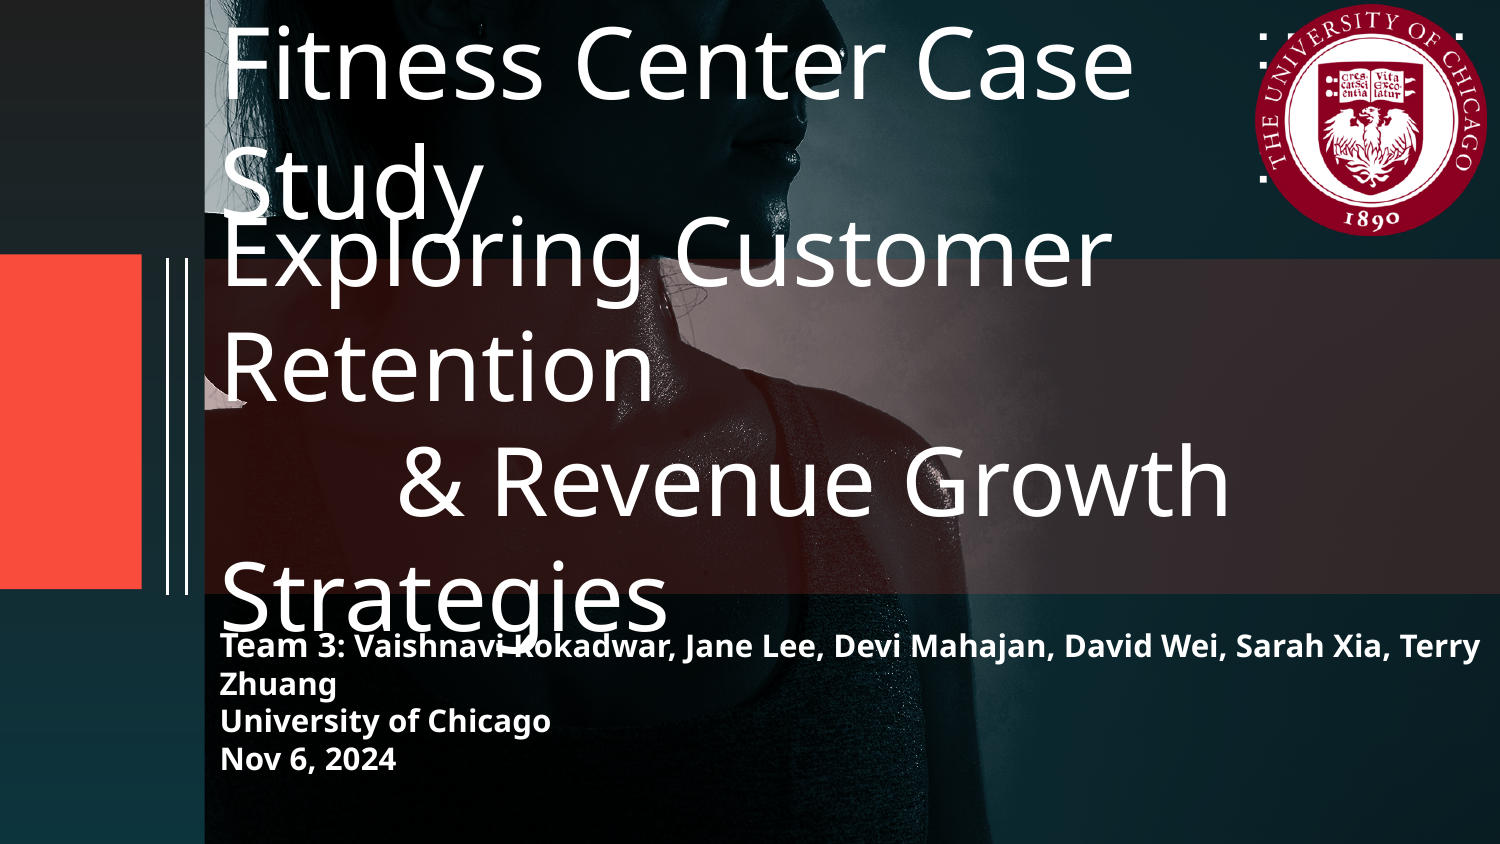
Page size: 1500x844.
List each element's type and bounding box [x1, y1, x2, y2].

text_box [0, 254, 142, 590]
picture [204, 0, 1500, 844]
